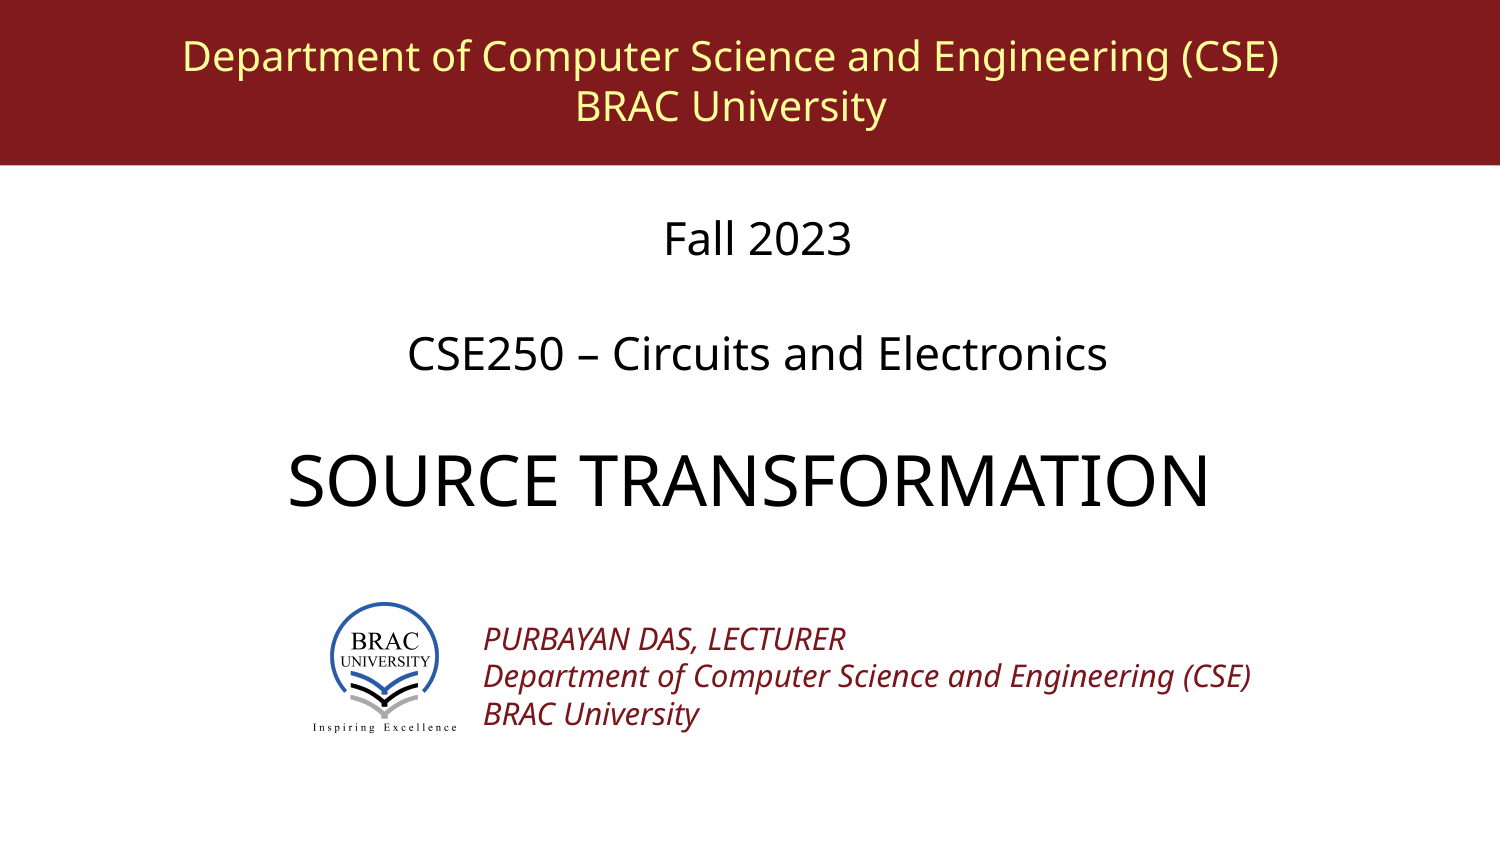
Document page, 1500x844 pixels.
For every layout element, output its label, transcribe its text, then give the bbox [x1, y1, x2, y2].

subtitle Fall 2023 CSE250 – Circuits and Electronics [0, 208, 1500, 466]
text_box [313, 602, 1371, 741]
text_box [0, 0, 1500, 168]
title Source Transformation [0, 466, 1500, 529]
text_box Department of Computer Science and Engineering (CSE) BRAC University [124, 22, 1337, 138]
